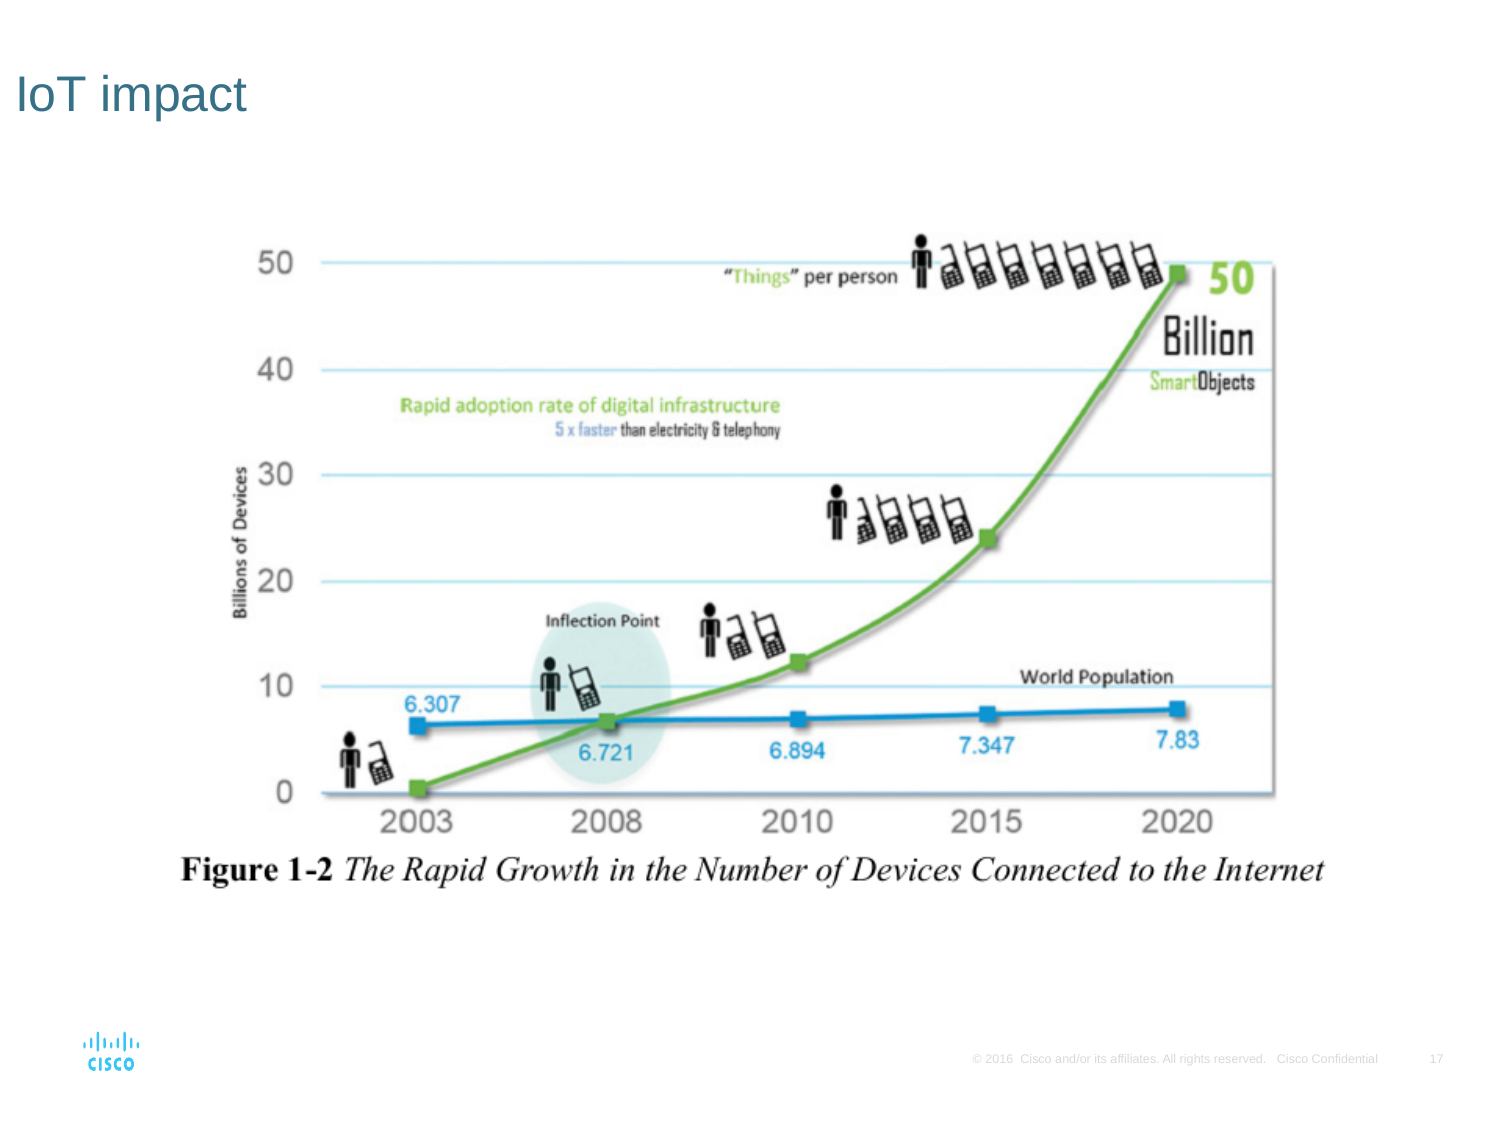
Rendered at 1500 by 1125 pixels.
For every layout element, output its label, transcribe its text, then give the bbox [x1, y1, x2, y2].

picture [168, 227, 1332, 898]
title IoT impact [0, 9, 1500, 175]
